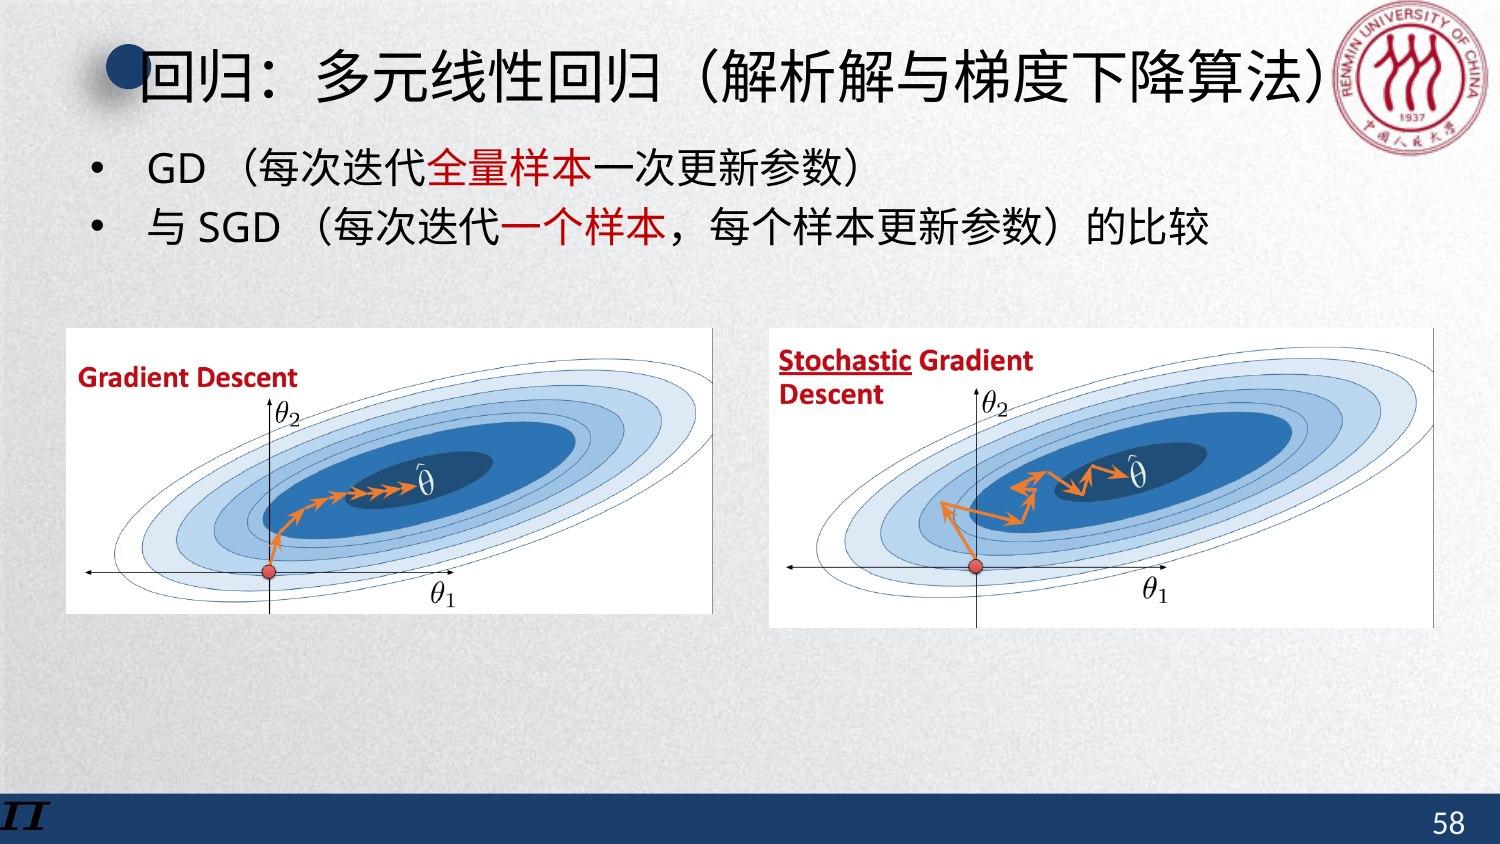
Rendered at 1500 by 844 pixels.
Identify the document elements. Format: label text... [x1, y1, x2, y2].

title 回归：多元线性回归（解析解与梯度下降算法） [75, 33, 1425, 116]
list GD（每次迭代全量样本一次更新参数） 与SGD（每次迭代一个样本，每个样本更新参数）的比较 [75, 134, 1425, 781]
picture [0, 0, 1500, 793]
